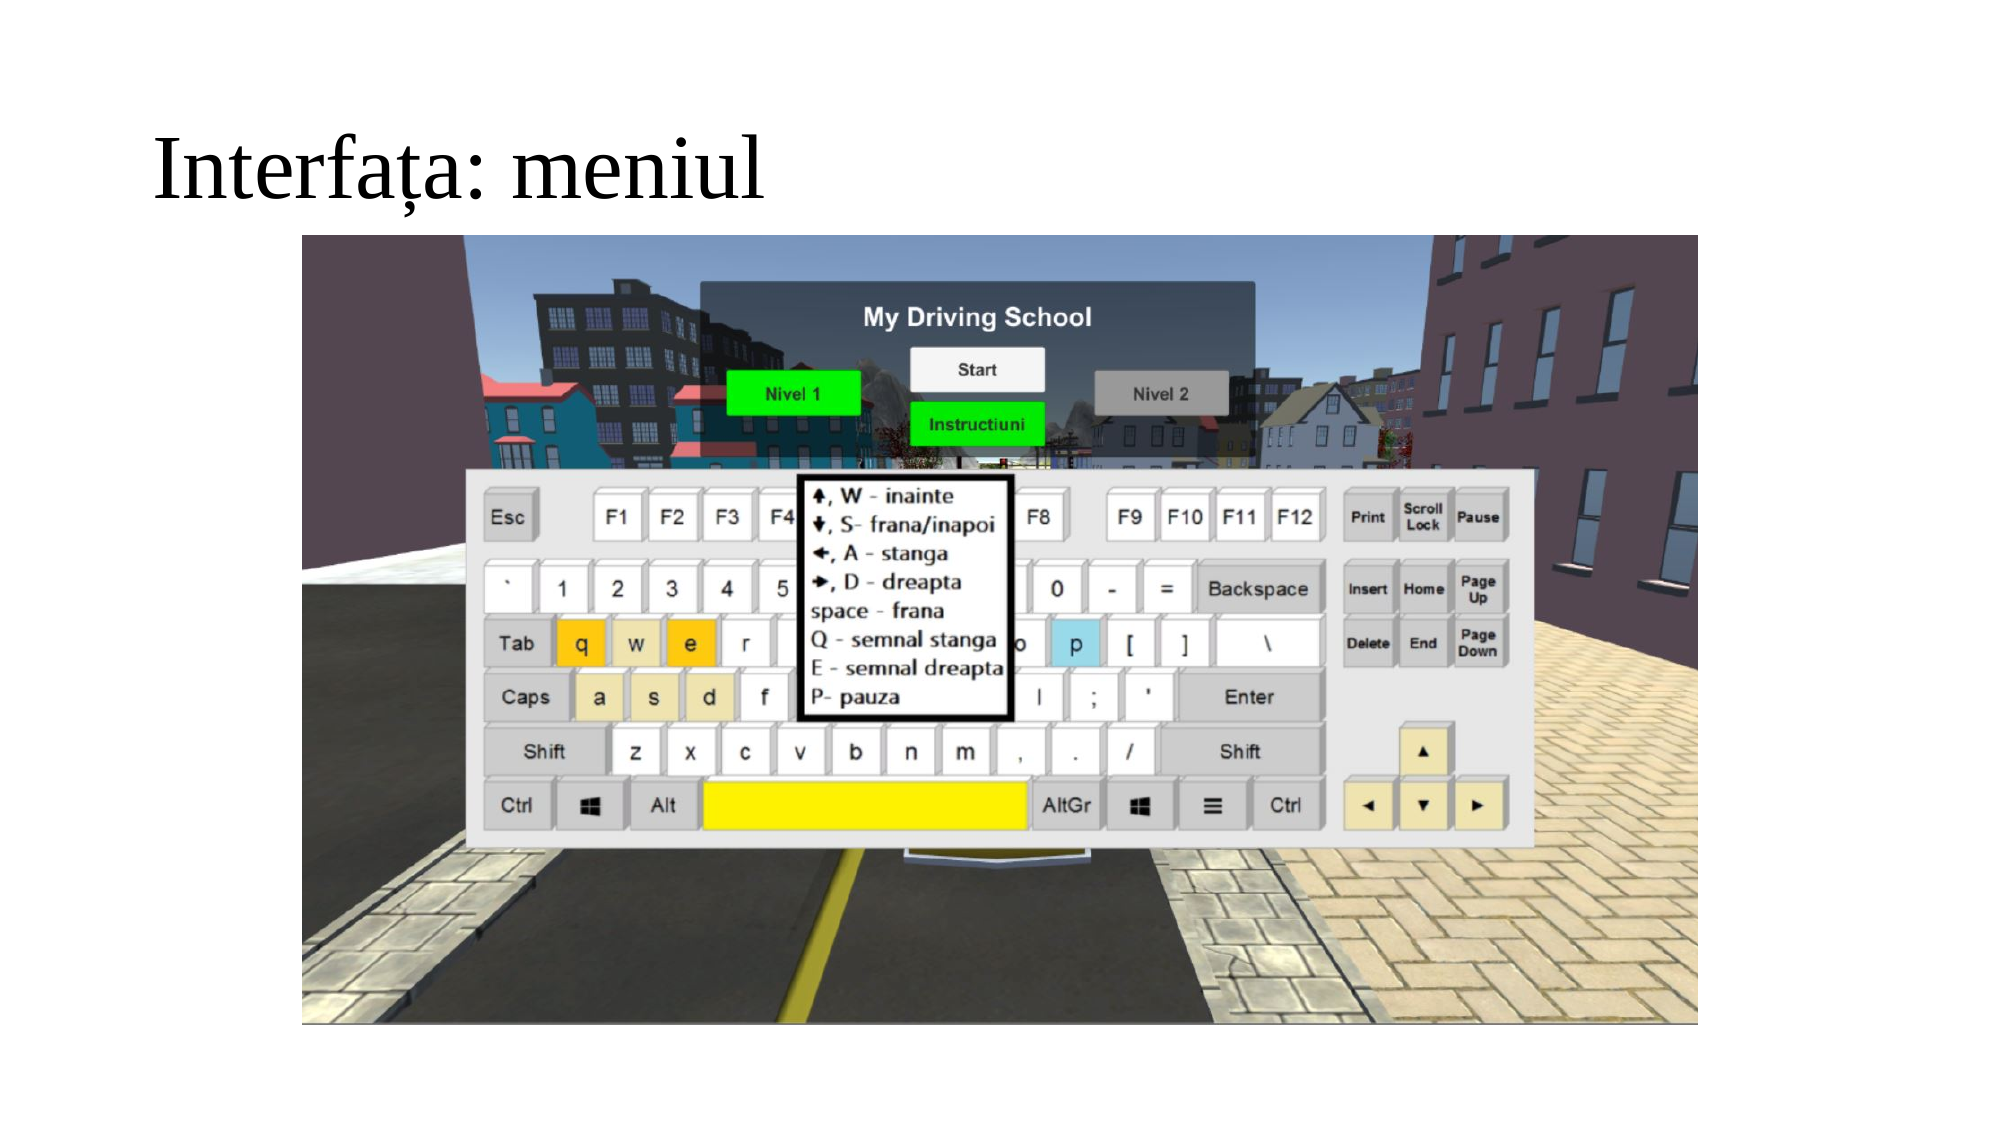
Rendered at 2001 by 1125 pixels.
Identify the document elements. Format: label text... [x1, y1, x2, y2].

title Interfața: meniul [137, 59, 1863, 278]
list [302, 235, 1698, 1025]
